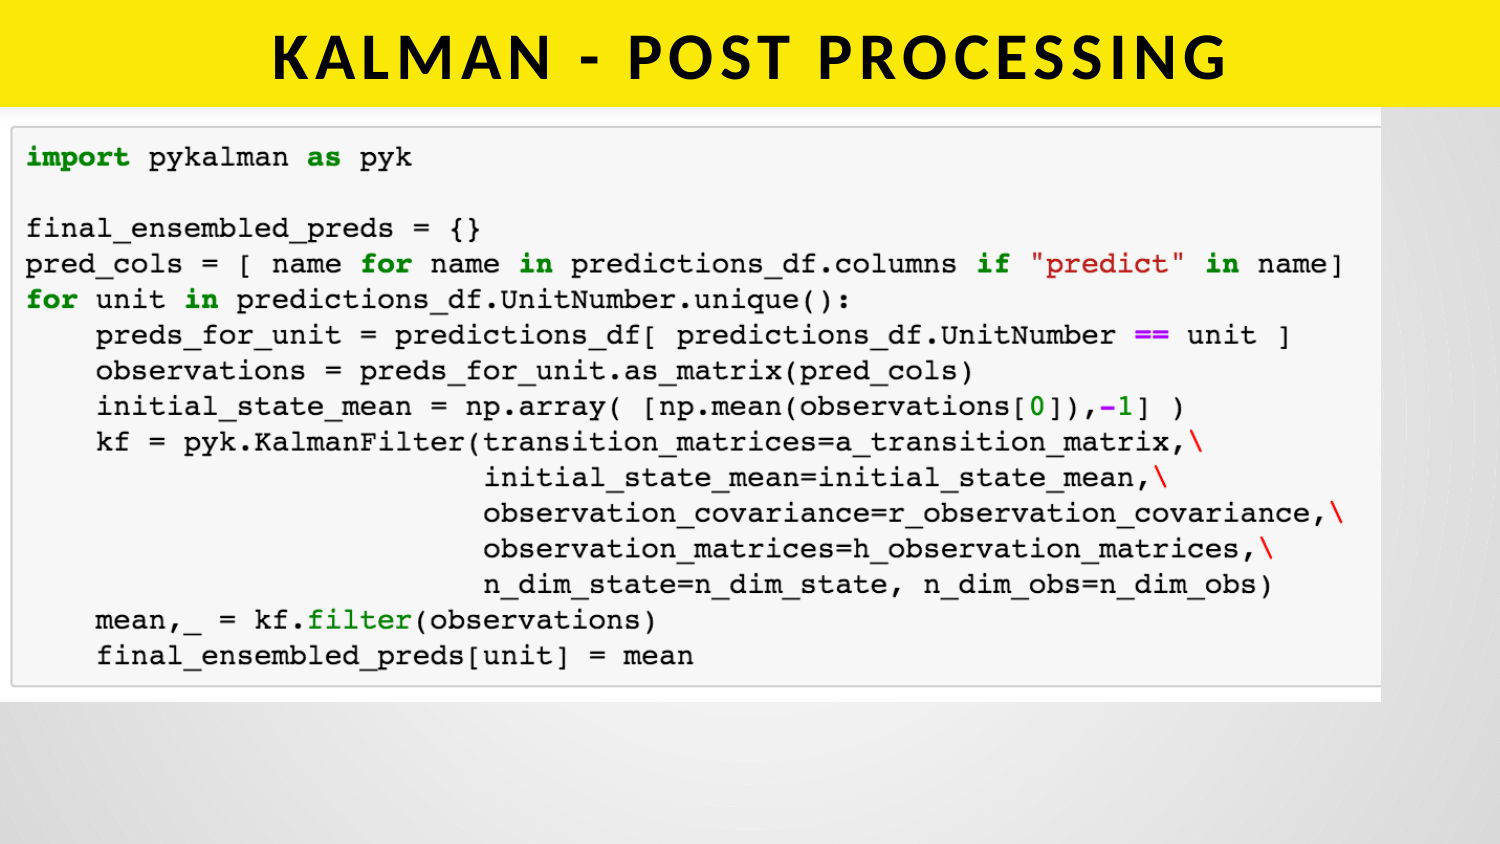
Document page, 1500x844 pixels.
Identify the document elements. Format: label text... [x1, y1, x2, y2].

title KALMAN - POST PROCESSING [75, 0, 1425, 108]
picture [0, 106, 1381, 703]
